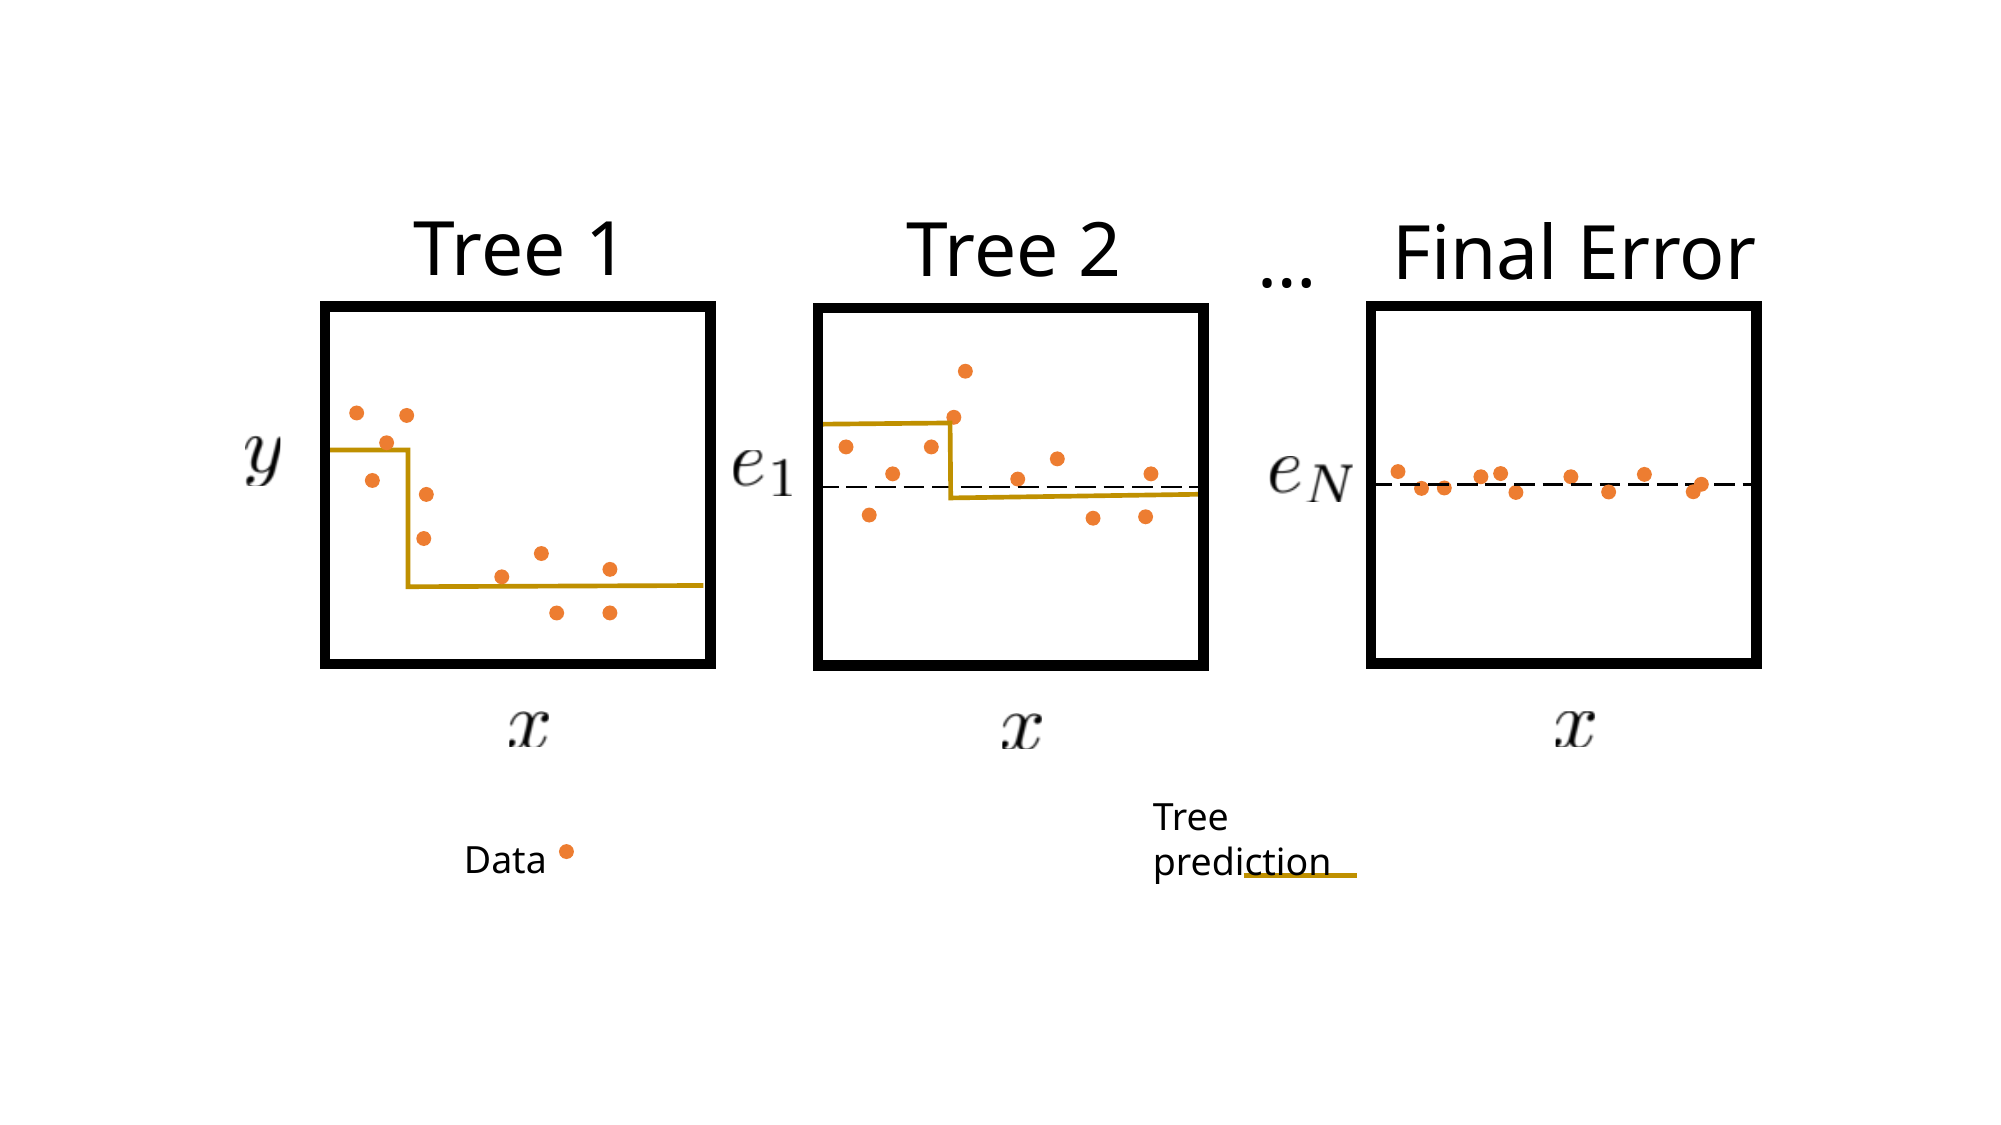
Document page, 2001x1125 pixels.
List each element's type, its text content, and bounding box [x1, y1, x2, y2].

text_box [1562, 468, 1580, 484]
text_box [417, 485, 435, 503]
text_box [1693, 485, 1710, 493]
text_box [1600, 485, 1618, 501]
picture [733, 449, 792, 496]
text_box Final Error [1377, 196, 1773, 302]
text_box [363, 471, 381, 490]
picture [1555, 710, 1595, 747]
text_box [557, 843, 576, 861]
text_box [1389, 462, 1407, 481]
text_box [817, 307, 1205, 667]
text_box [398, 406, 416, 425]
text_box [1507, 485, 1525, 502]
text_box [601, 604, 619, 622]
text_box [548, 604, 566, 622]
text_box [324, 305, 712, 665]
text_box [601, 560, 619, 578]
text_box [1437, 479, 1452, 484]
text_box [1435, 485, 1453, 497]
picture [244, 435, 281, 486]
text_box Tree 2 [892, 194, 1139, 300]
text_box [1492, 464, 1510, 483]
text_box [378, 434, 396, 452]
text_box [1415, 479, 1428, 484]
text_box [1684, 485, 1702, 501]
text_box [348, 404, 366, 422]
text_box Tree 1 [399, 192, 646, 298]
text_box [1370, 305, 1758, 664]
text_box [493, 568, 511, 586]
text_box … [1242, 205, 1489, 311]
text_box [1472, 468, 1490, 484]
text_box [1692, 475, 1710, 484]
text_box [1635, 465, 1653, 483]
picture [1002, 713, 1042, 749]
text_box [415, 529, 433, 548]
picture [1269, 456, 1353, 502]
text_box [532, 544, 550, 563]
picture [509, 711, 549, 747]
text_box Tree prediction [1138, 785, 1424, 890]
text_box [1412, 485, 1431, 497]
text_box Data [449, 783, 619, 889]
